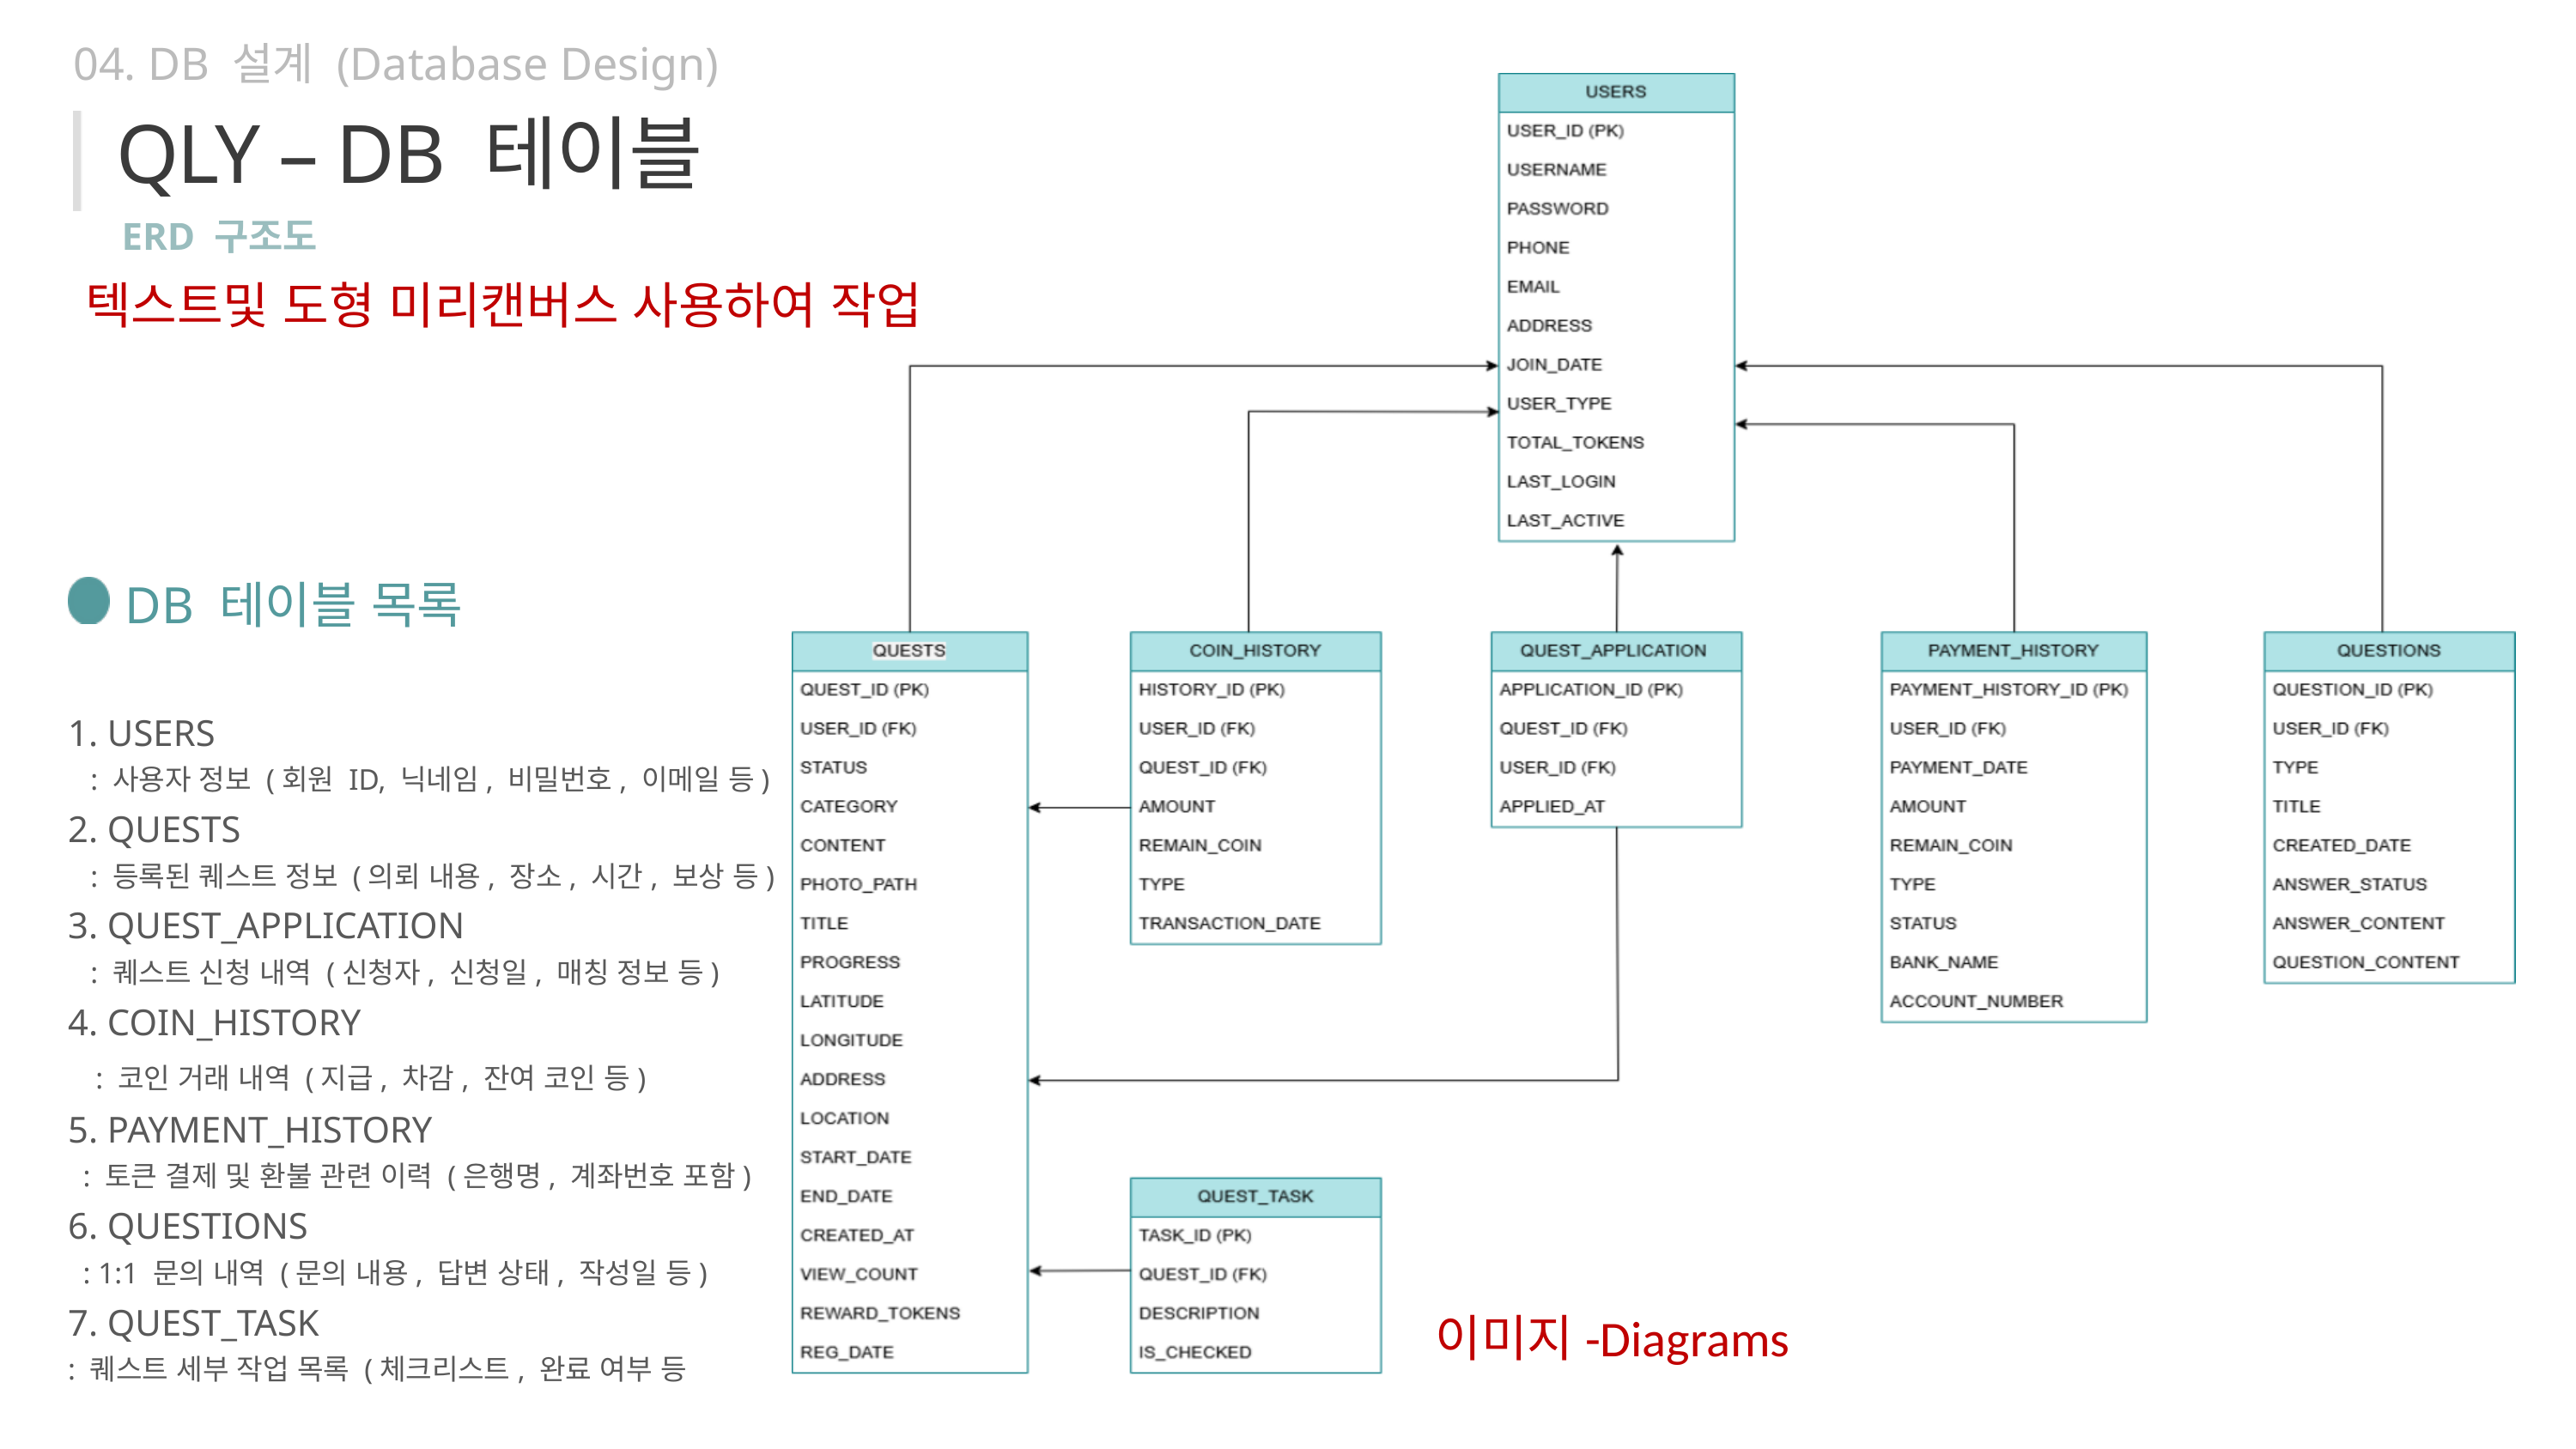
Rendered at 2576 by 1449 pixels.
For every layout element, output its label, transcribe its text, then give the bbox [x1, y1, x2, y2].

text_box 1. USERS : 사용자 정보 (회원 ID, 닉네임, 비밀번호, 이메일 등) 2. QUESTS : 등록된 퀘스트 정보 (의뢰 내용, 장소, 시간, 보상 등) 3. QUEST_APPLICATION : 퀘스트 신청 내역 (신청자, 신청일, 매칭 정보 등) 4. COIN_HISTORY : 코인 거래 내역 (지급, 차감, 잔여 코인 등) 5. PAYMENT_HISTORY : 토큰 결제 및 환불 관련 이력 (은행명, 계좌번호 포함) 6. QUESTIONS : 1:1 문의 내역 (문의 내용, 답변 상태, 작성일 등) 7. QUEST_TASK : 퀘스트 세부 작업 목록 (체크리스트, 완료 여부 등 [68, 699, 822, 1386]
picture [73, 110, 82, 211]
text_box ERD 구조도 [121, 214, 787, 267]
text_box DB 테이블 목록 [125, 561, 787, 632]
text_box 텍스트및 도형 미리캔버스 사용하여 작업​ [72, 267, 787, 341]
text_box QLY – DB 테이블 [116, 98, 787, 211]
text_box 04. DB 설계 (Database Design) [73, 37, 1139, 100]
picture [792, 73, 2516, 1376]
picture [67, 577, 110, 625]
